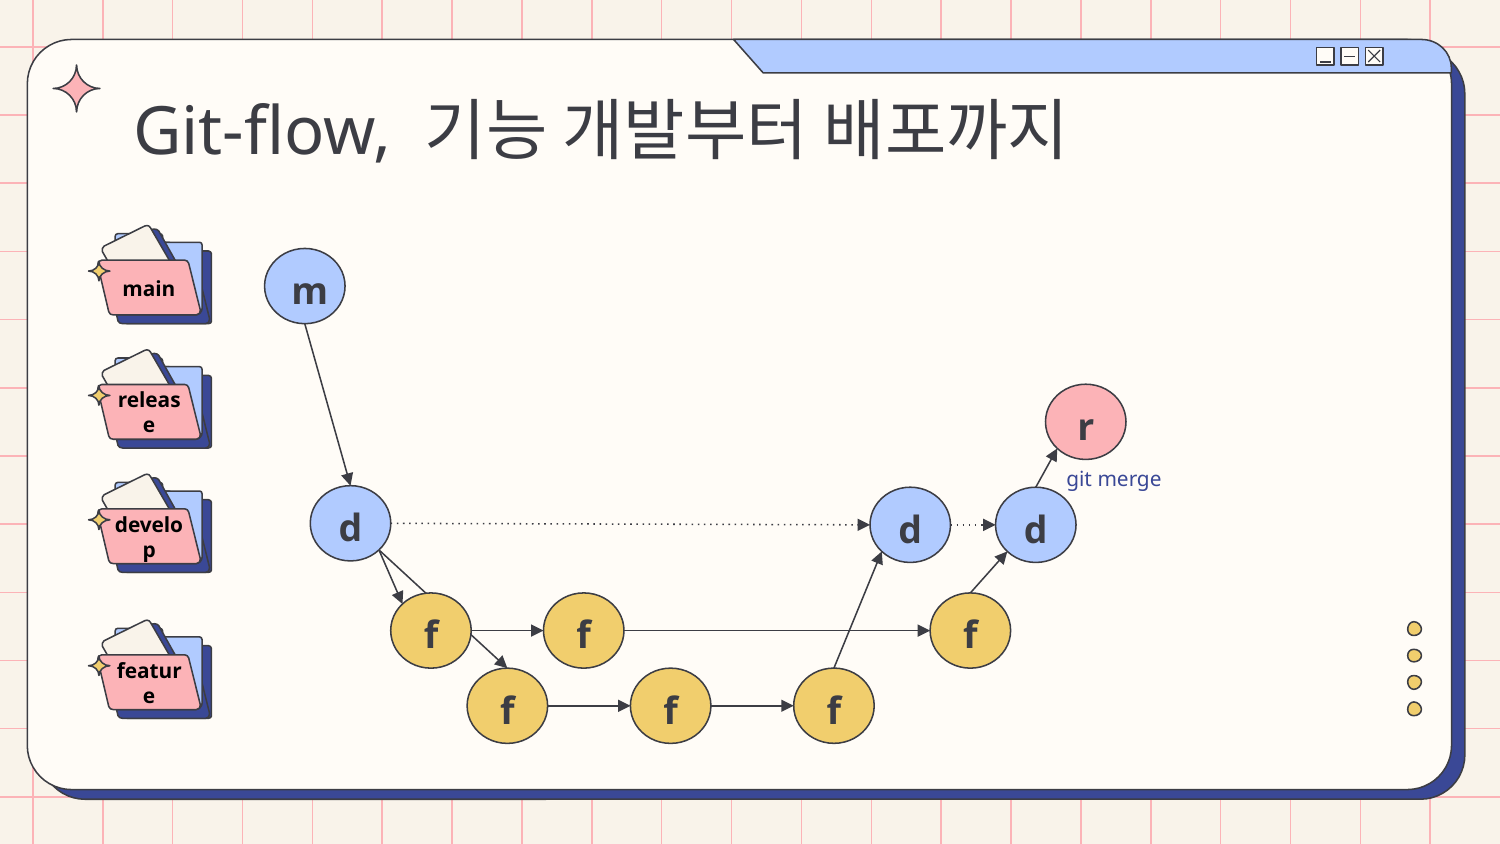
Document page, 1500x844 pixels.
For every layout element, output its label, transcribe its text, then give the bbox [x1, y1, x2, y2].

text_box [88, 349, 212, 449]
text_box d [310, 485, 391, 561]
text_box r [1045, 384, 1127, 457]
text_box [304, 323, 351, 486]
text_box f [467, 668, 548, 744]
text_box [378, 549, 403, 605]
title Git-flow, 기능 개발부터 배포까지 [118, 72, 1382, 167]
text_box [833, 638, 882, 669]
text_box f [543, 592, 624, 669]
text_box f [930, 593, 1011, 669]
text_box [378, 549, 508, 669]
text_box d [870, 487, 951, 563]
text_box f [793, 668, 875, 744]
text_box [88, 619, 212, 719]
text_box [88, 473, 212, 573]
text_box d [995, 487, 1077, 563]
text_box f [630, 668, 711, 744]
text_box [970, 551, 1008, 594]
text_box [88, 225, 212, 324]
text_box m [264, 248, 346, 324]
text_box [833, 551, 882, 629]
text_box git merge [1035, 457, 1193, 500]
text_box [1035, 448, 1058, 488]
